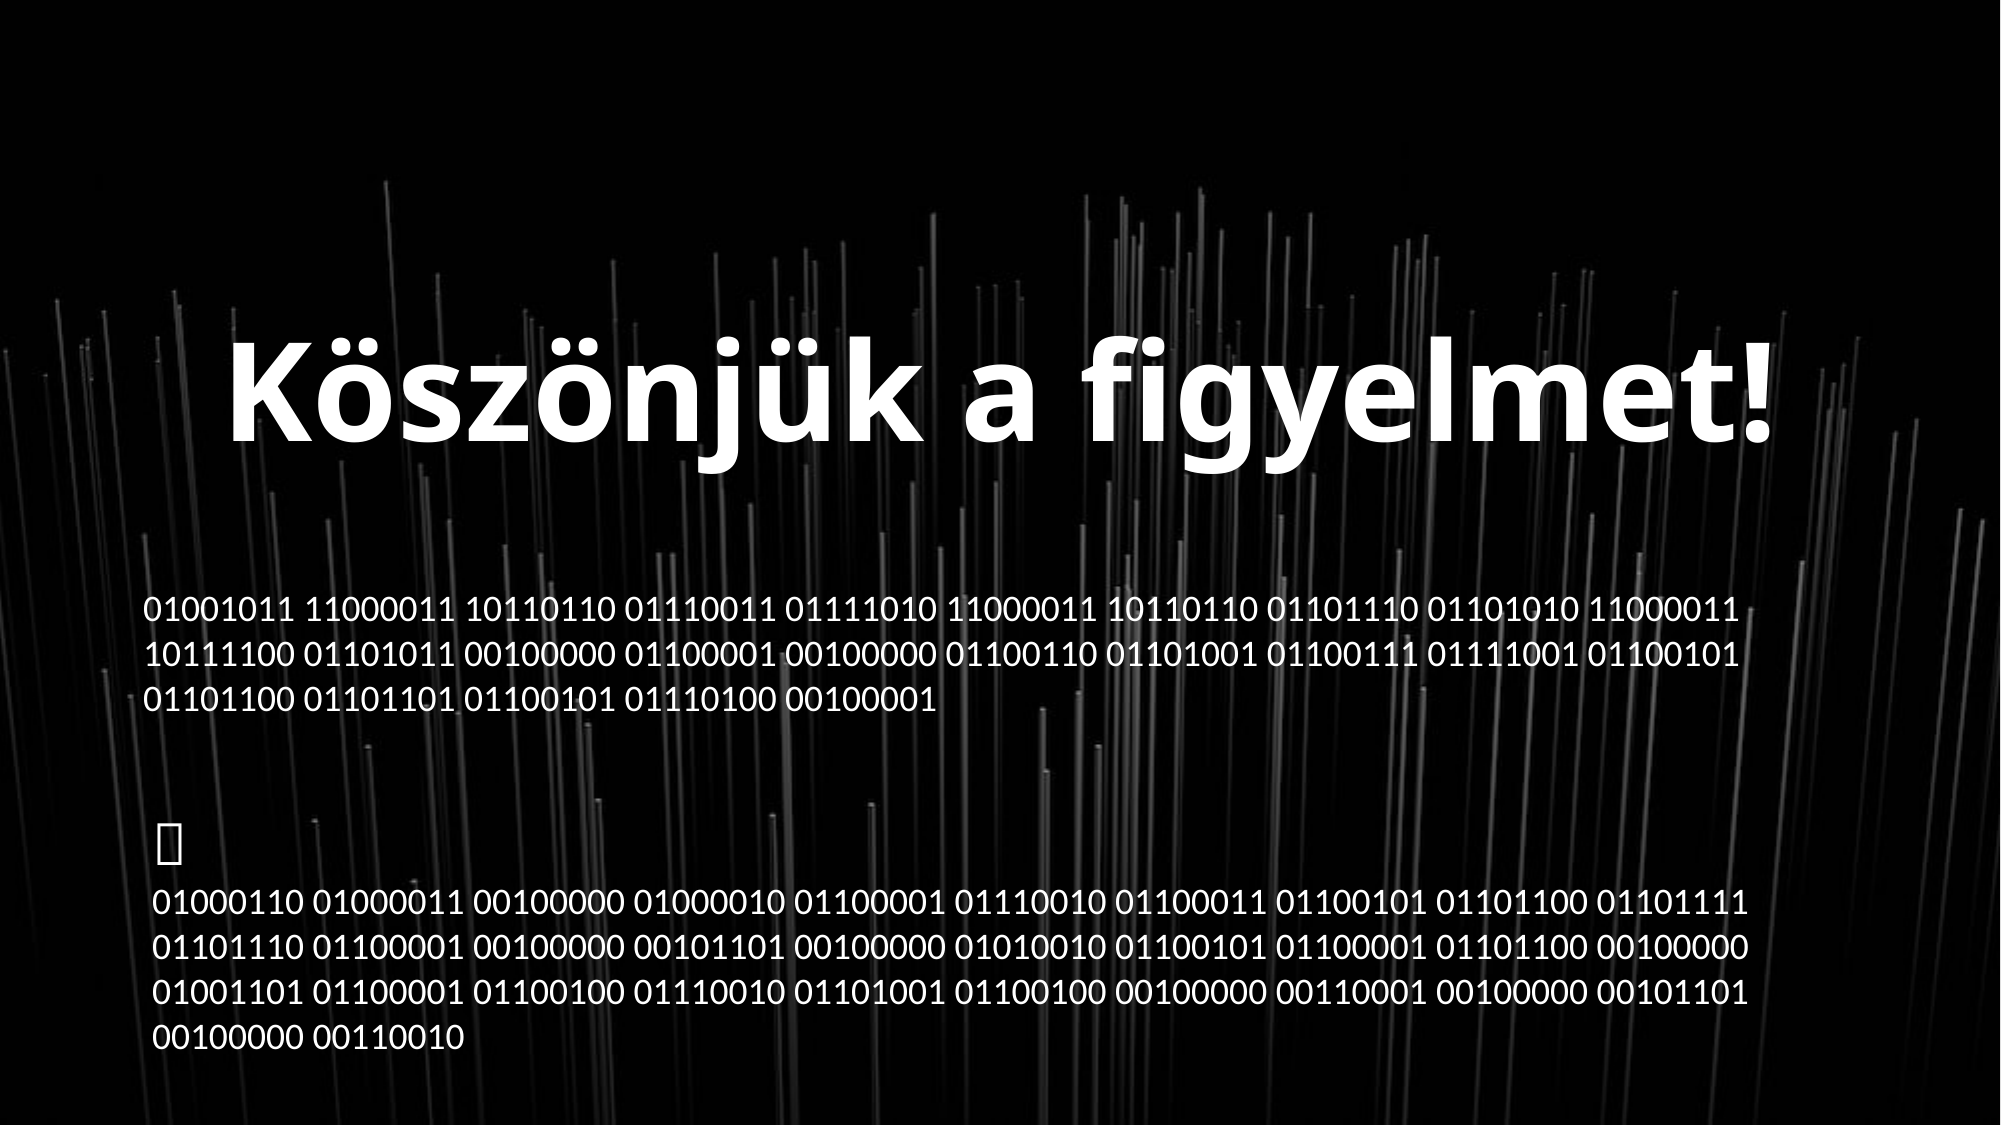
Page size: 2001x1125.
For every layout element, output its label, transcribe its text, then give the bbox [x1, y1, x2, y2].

picture [0, 0, 2001, 1125]
text_box  01000110 01000011 00100000 01000010 01100001 01110010 01100011 01100101 01101100 01101111 01101110 01100001 00100000 00101101 00100000 01010010 01100101 01100001 01101100 00100000 01001101 01100001 01100100 01110010 01101001 01100100 00100000 00110001 00100000 00101101 00100000 00110010 [137, 800, 1881, 1065]
title Köszönjük a figyelmet! [137, 288, 1863, 506]
text_box 01001011 11000011 10110110 01110011 01111010 11000011 10110110 01101110 01101010 11000011 10111100 01101011 00100000 01100001 00100000 01100110 01101001 01100111 01111001 01100101 01101100 01101101 01100101 01110100 00100001 [128, 576, 1872, 727]
